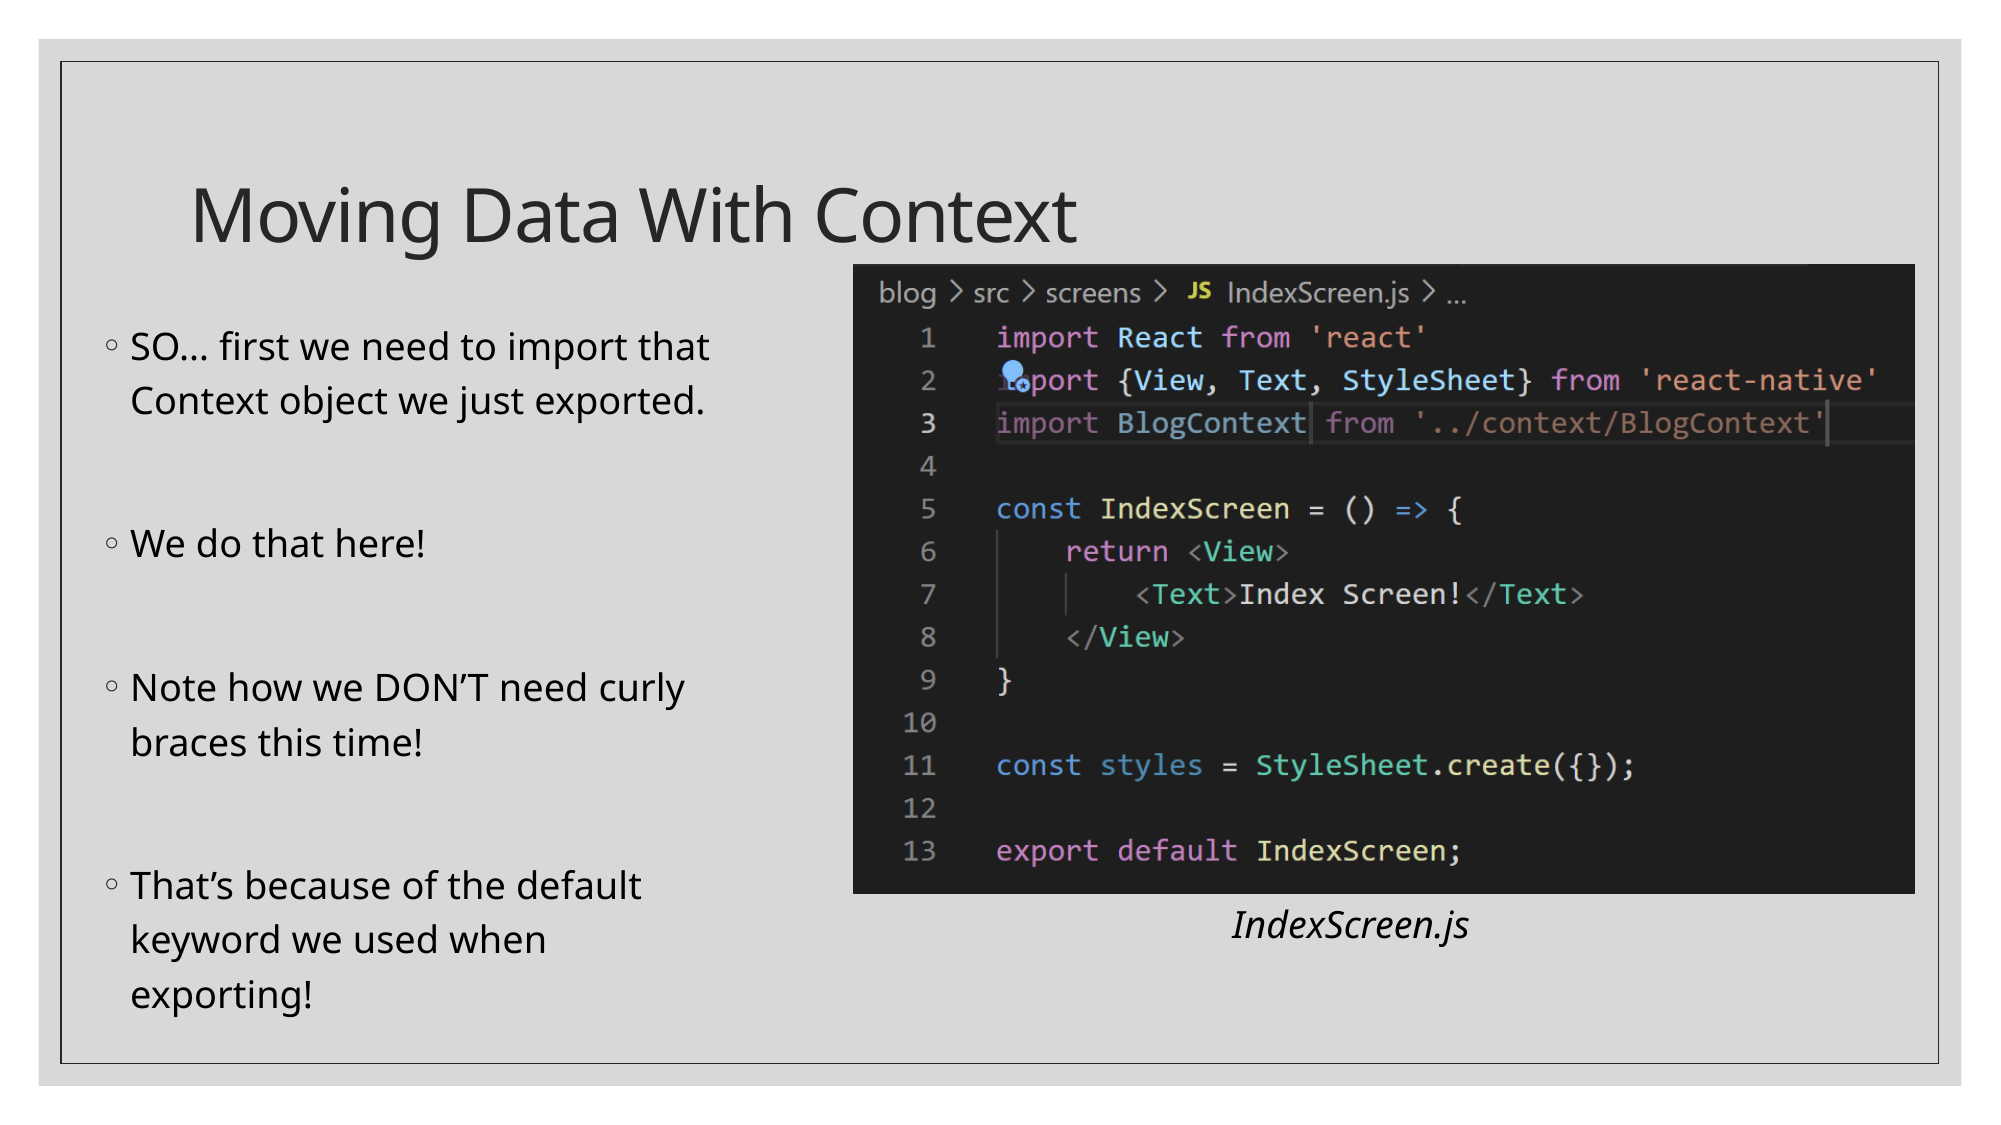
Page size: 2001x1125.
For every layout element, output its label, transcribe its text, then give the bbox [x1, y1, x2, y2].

text_box IndexScreen.js [1217, 900, 1485, 954]
title Moving Data With Context [174, 105, 1825, 331]
picture [853, 264, 1915, 894]
list SO… first we need to import that Context object we just exported. We do that here! Note how we DON’T need curly braces this time! That’s because of the default keyword we used when exporting! [85, 305, 732, 1076]
